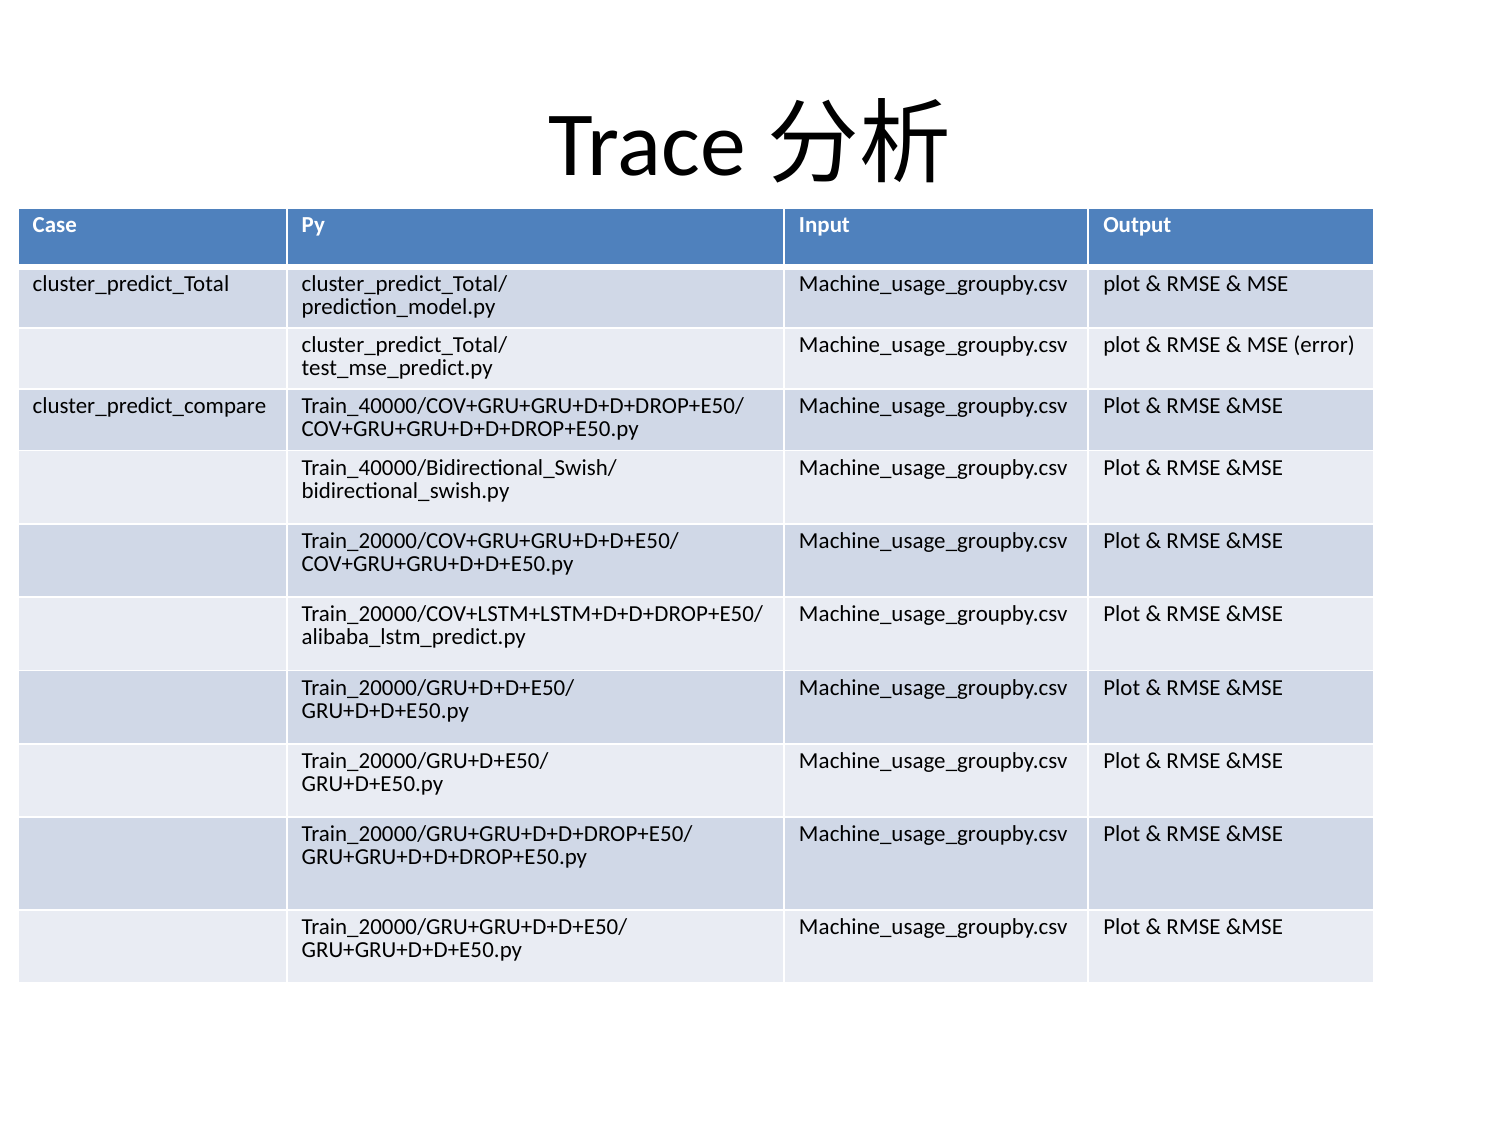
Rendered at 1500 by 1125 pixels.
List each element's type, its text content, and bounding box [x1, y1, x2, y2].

table_header Output [1089, 209, 1373, 264]
table_cell Train_20000/COV+GRU+GRU+D+D+E50/ COV+GRU+GRU+D+D+E50.py [288, 525, 783, 596]
table_cell Plot & RMSE &MSE [1089, 745, 1373, 816]
table_cell Train_20000/GRU+D+D+E50/ GRU+D+D+E50.py [288, 671, 783, 743]
table_cell [19, 745, 286, 816]
table_cell Machine_usage_groupby.csv [785, 745, 1087, 816]
table_cell cluster_predict_Total/ test_mse_predict.py [288, 329, 783, 388]
table_cell Train_20000/COV+LSTM+LSTM+D+D+DROP+E50/ alibaba_lstm_predict.py [288, 598, 783, 670]
table_cell Plot & RMSE &MSE [1089, 671, 1373, 743]
table_cell Plot & RMSE &MSE [1089, 525, 1373, 596]
table_cell [19, 451, 286, 523]
table_cell Machine_usage_groupby.csv [785, 671, 1087, 743]
table_cell Machine_usage_groupby.csv [785, 598, 1087, 670]
table_cell cluster_predict_Total/ prediction_model.py [288, 270, 783, 327]
table_cell Machine_usage_groupby.csv [785, 451, 1087, 523]
table_cell Plot & RMSE &MSE [1089, 451, 1373, 523]
table_header Py [288, 209, 783, 264]
table_header Case [19, 209, 286, 264]
table_cell Machine_usage_groupby.csv [785, 911, 1087, 982]
table_header Input [785, 209, 1087, 264]
table_cell plot & RMSE & MSE [1089, 270, 1373, 327]
table_cell Machine_usage_groupby.csv [785, 525, 1087, 596]
table_cell [19, 598, 286, 670]
table_cell cluster_predict_Total [19, 270, 286, 327]
table_cell Plot & RMSE &MSE [1089, 598, 1373, 670]
table_cell Machine_usage_groupby.csv [785, 818, 1087, 909]
table_cell Machine_usage_groupby.csv [785, 390, 1087, 450]
table_cell Train_20000/GRU+GRU+D+D+E50/ GRU+GRU+D+D+E50.py [288, 911, 783, 982]
table_cell plot & RMSE & MSE (error) [1089, 329, 1373, 388]
table_cell Train_20000/GRU+D+E50/ GRU+D+E50.py [288, 745, 783, 816]
table_cell Plot & RMSE &MSE [1089, 818, 1373, 909]
table_cell Plot & RMSE &MSE [1089, 911, 1373, 982]
table_cell [19, 671, 286, 743]
title Trace分析 [75, 45, 1425, 233]
table_cell Machine_usage_groupby.csv [785, 329, 1087, 388]
table_cell Machine_usage_groupby.csv [785, 270, 1087, 327]
table_cell [19, 525, 286, 596]
table_cell [19, 818, 286, 909]
table_cell [19, 911, 286, 982]
table_cell [19, 329, 286, 388]
table_cell Train_20000/GRU+GRU+D+D+DROP+E50/ GRU+GRU+D+D+DROP+E50.py [288, 818, 783, 909]
table_cell Train_40000/Bidirectional_Swish/ bidirectional_swish.py [288, 451, 783, 523]
table_cell cluster_predict_compare [19, 390, 286, 450]
table_cell Plot & RMSE &MSE [1089, 390, 1373, 450]
table_cell Train_40000/COV+GRU+GRU+D+D+DROP+E50/ COV+GRU+GRU+D+D+DROP+E50.py [288, 390, 783, 450]
